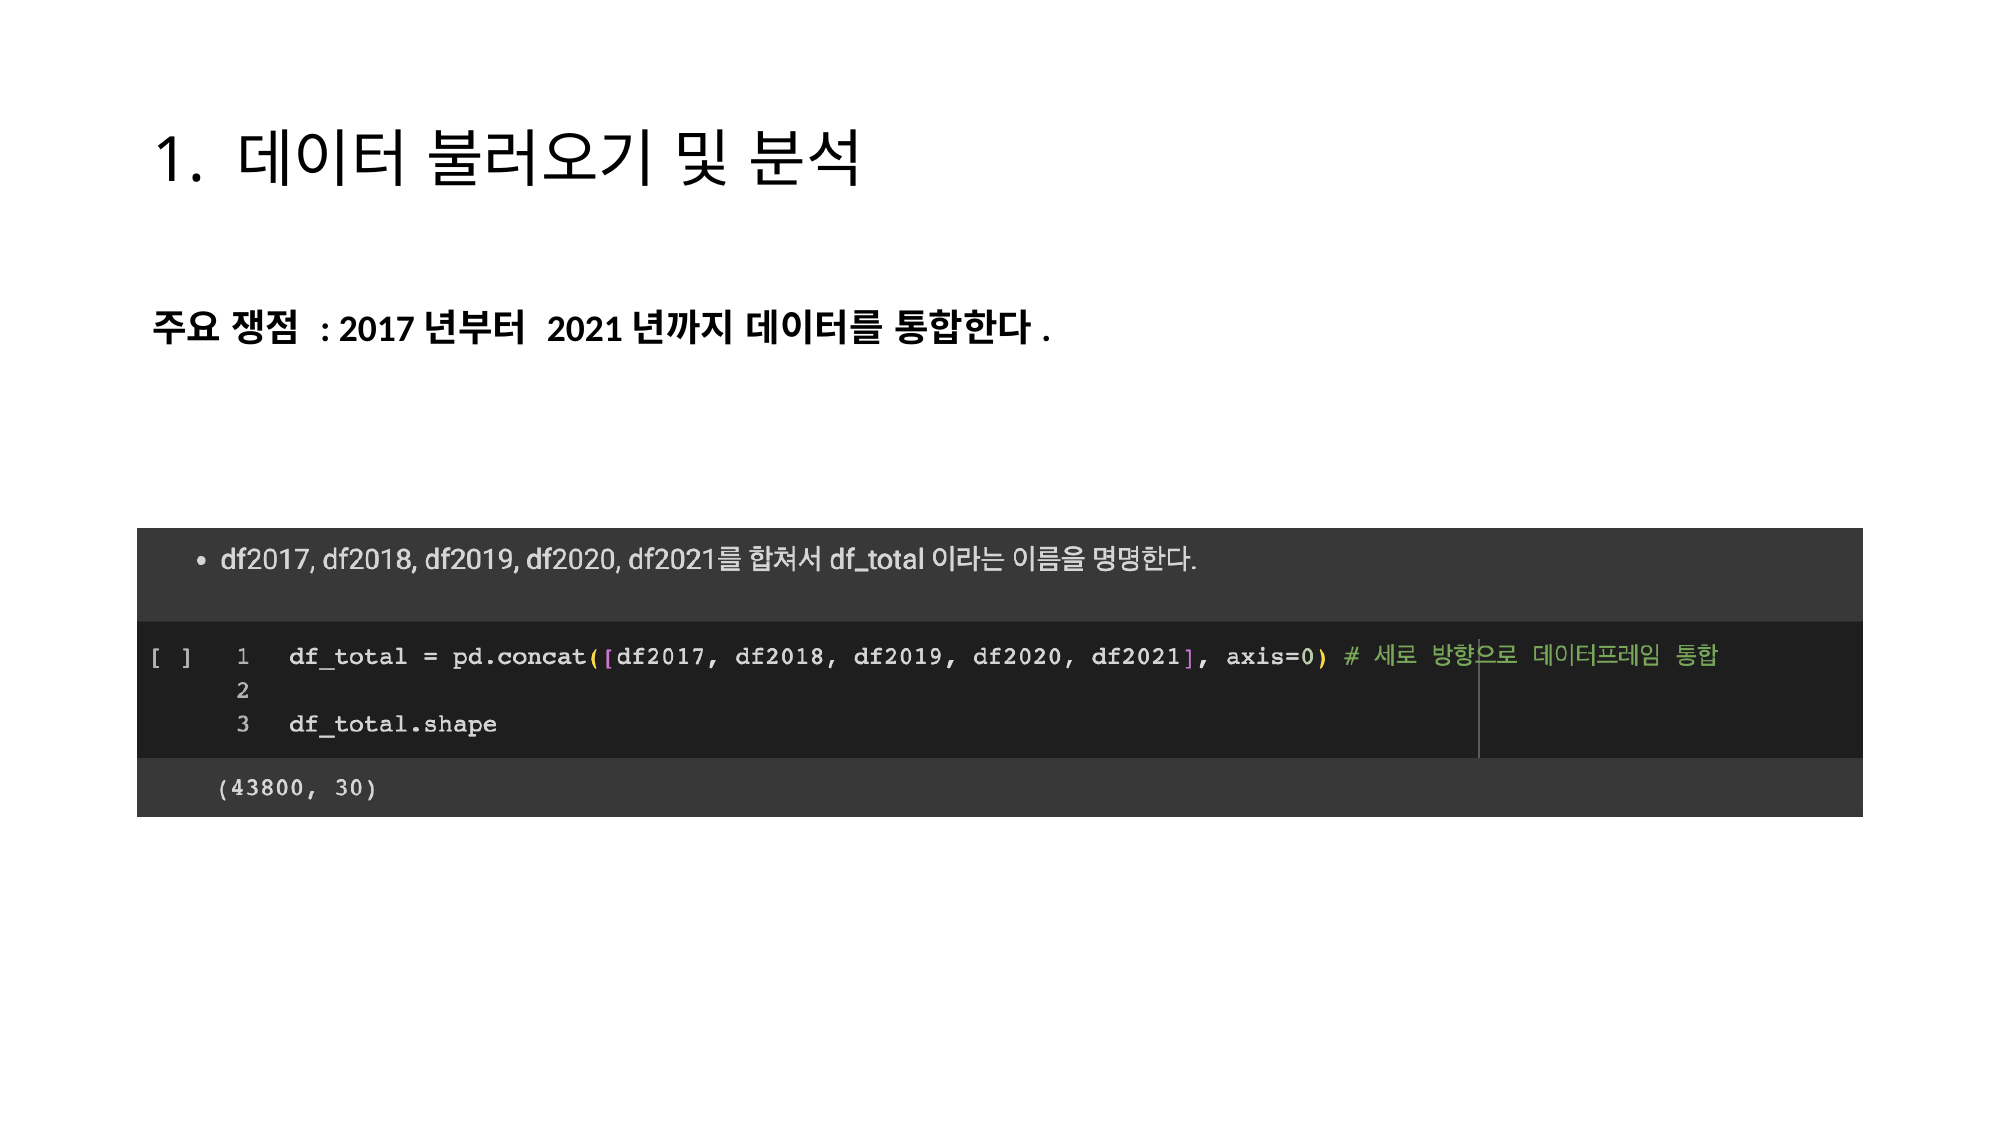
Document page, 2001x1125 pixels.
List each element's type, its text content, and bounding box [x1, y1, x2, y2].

title 1. 데이터 불러오기 및 분석 [137, 52, 1863, 271]
text_box 주요 쟁점 : 2017년부터 2021년까지 데이터를 통합한다. [137, 296, 1863, 357]
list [137, 528, 1863, 817]
